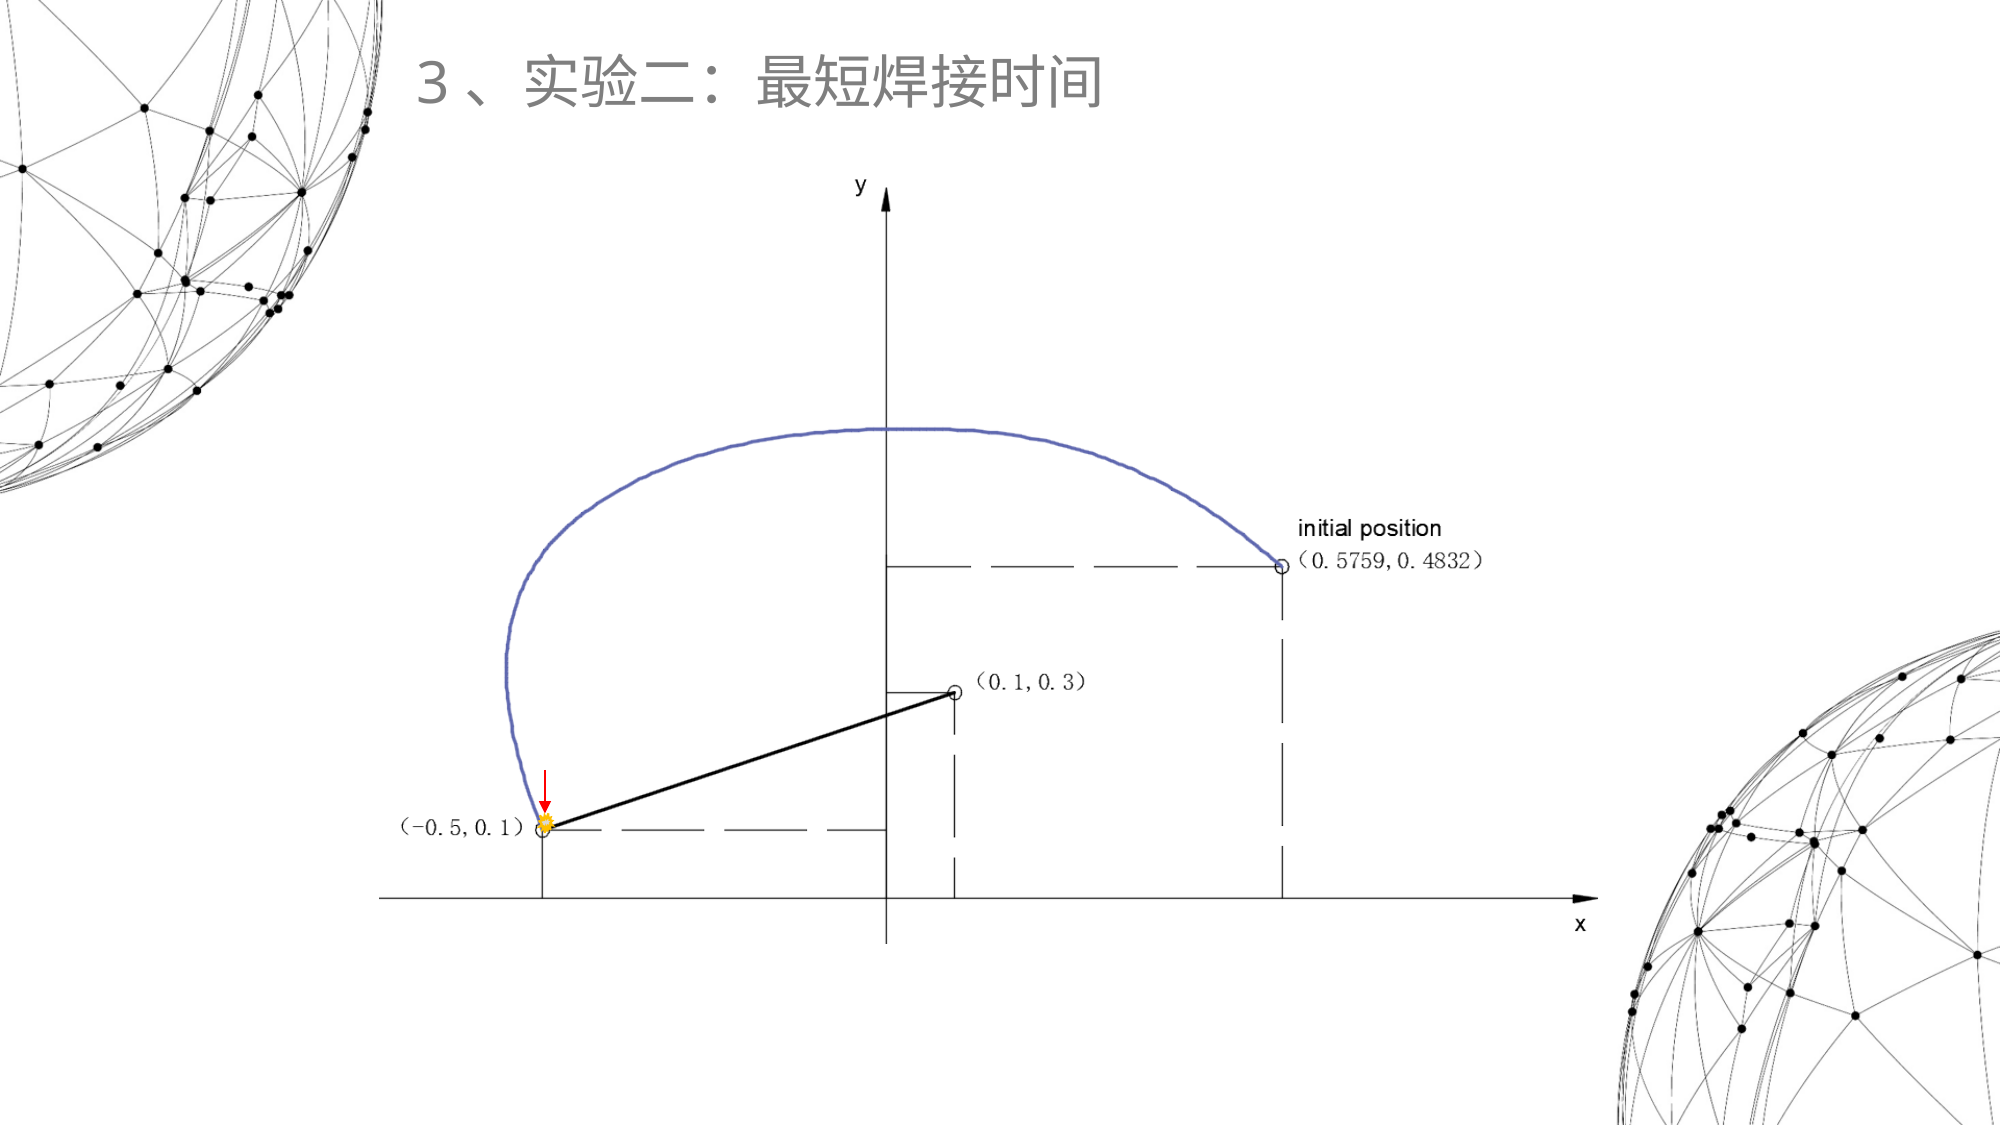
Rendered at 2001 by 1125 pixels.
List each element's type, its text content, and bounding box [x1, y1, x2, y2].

text_box 3、实验二：最短焊接时间 [402, 37, 1270, 123]
picture [0, 0, 2000, 1125]
